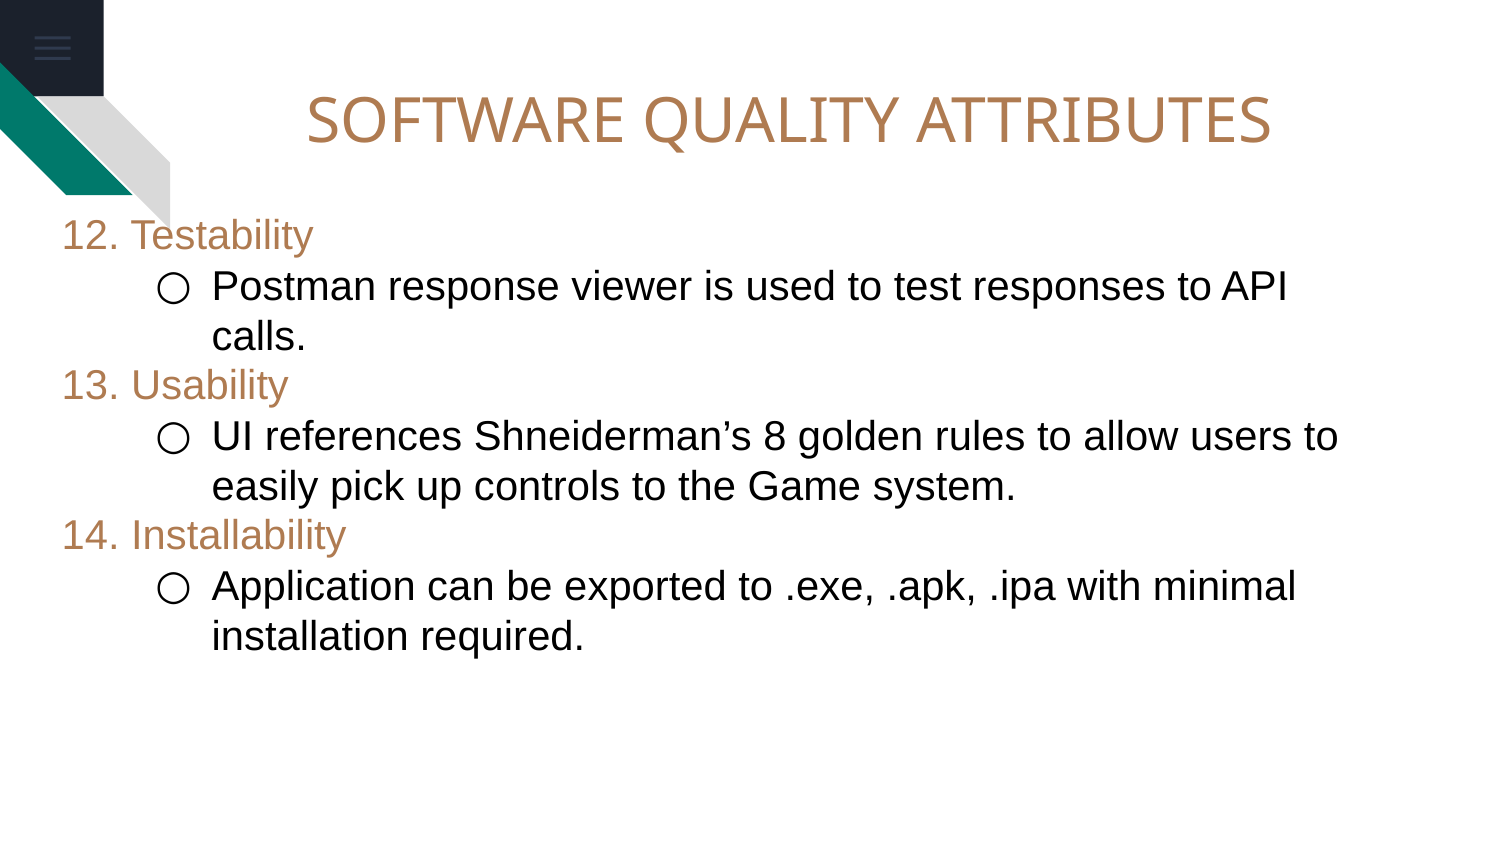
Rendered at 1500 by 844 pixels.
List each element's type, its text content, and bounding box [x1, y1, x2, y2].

title SOFTWARE QUALITY ATTRIBUTES [212, 64, 1368, 193]
title 12. Testability Postman response viewer is used to test responses to API calls. 13. Usability UI references Shneiderman’s 8 golden rules to allow users to easily pick up controls to the Game system. 14. Installability Application can be exported to .exe, .apk, .ipa with minimal installation required. [46, 193, 1410, 793]
